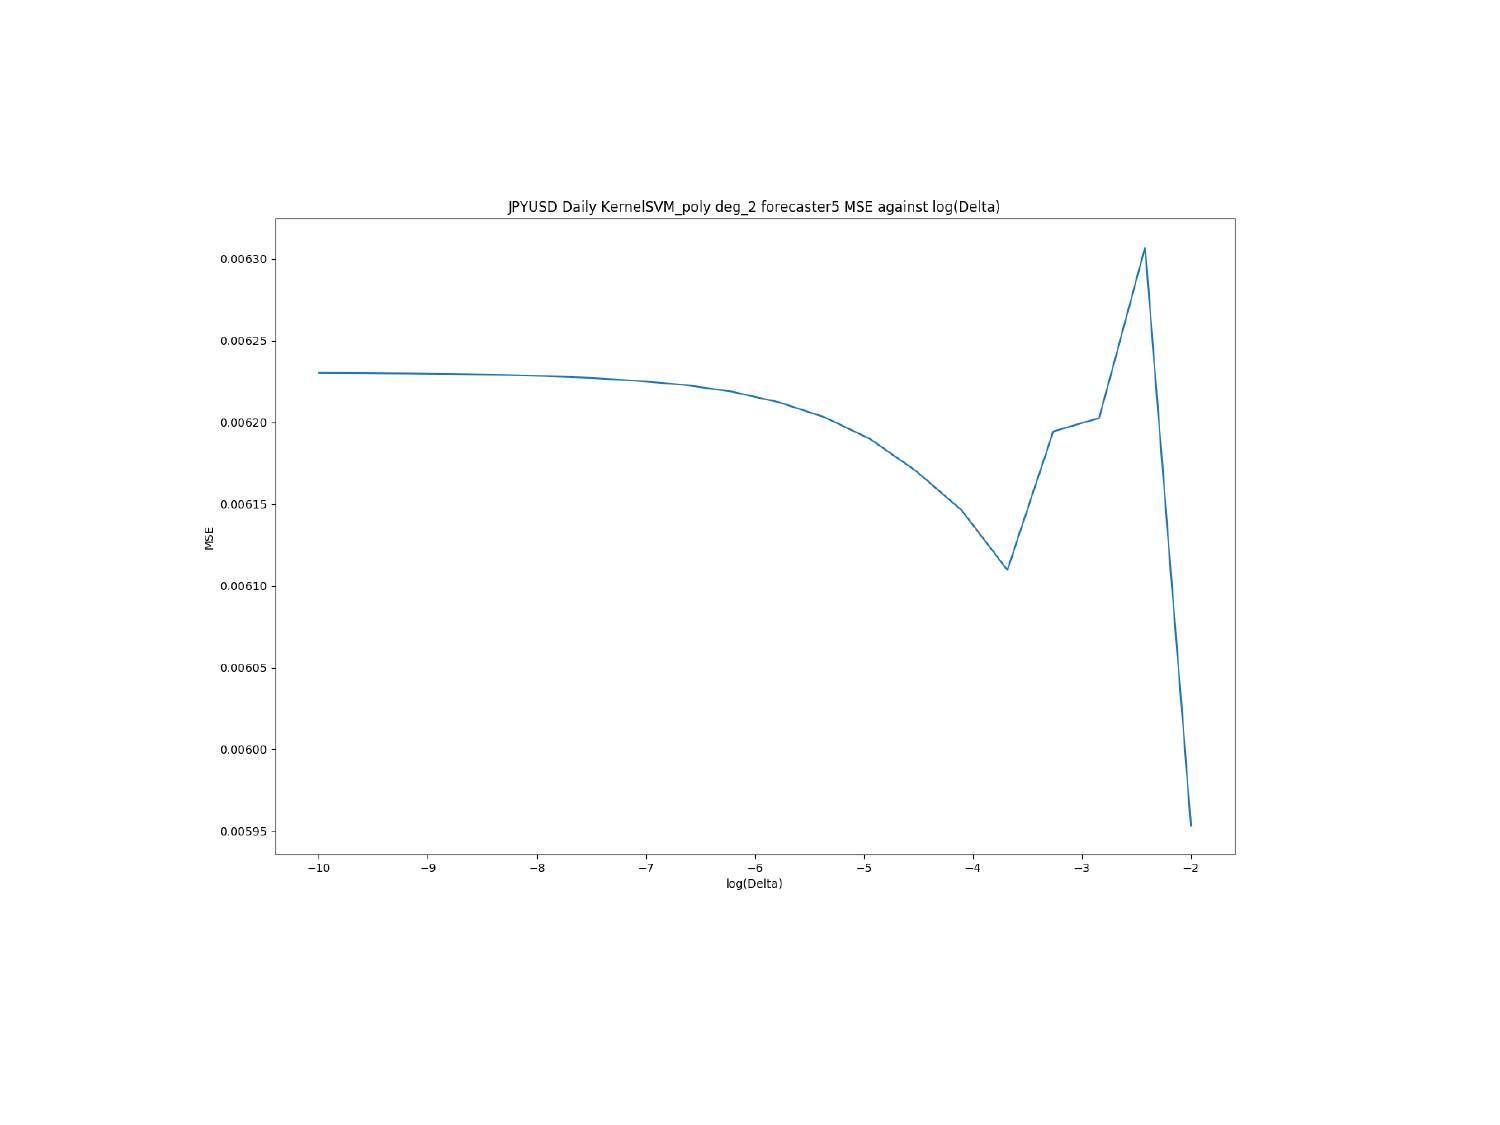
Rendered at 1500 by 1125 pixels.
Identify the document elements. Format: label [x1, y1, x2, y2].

picture [119, 119, 1358, 946]
